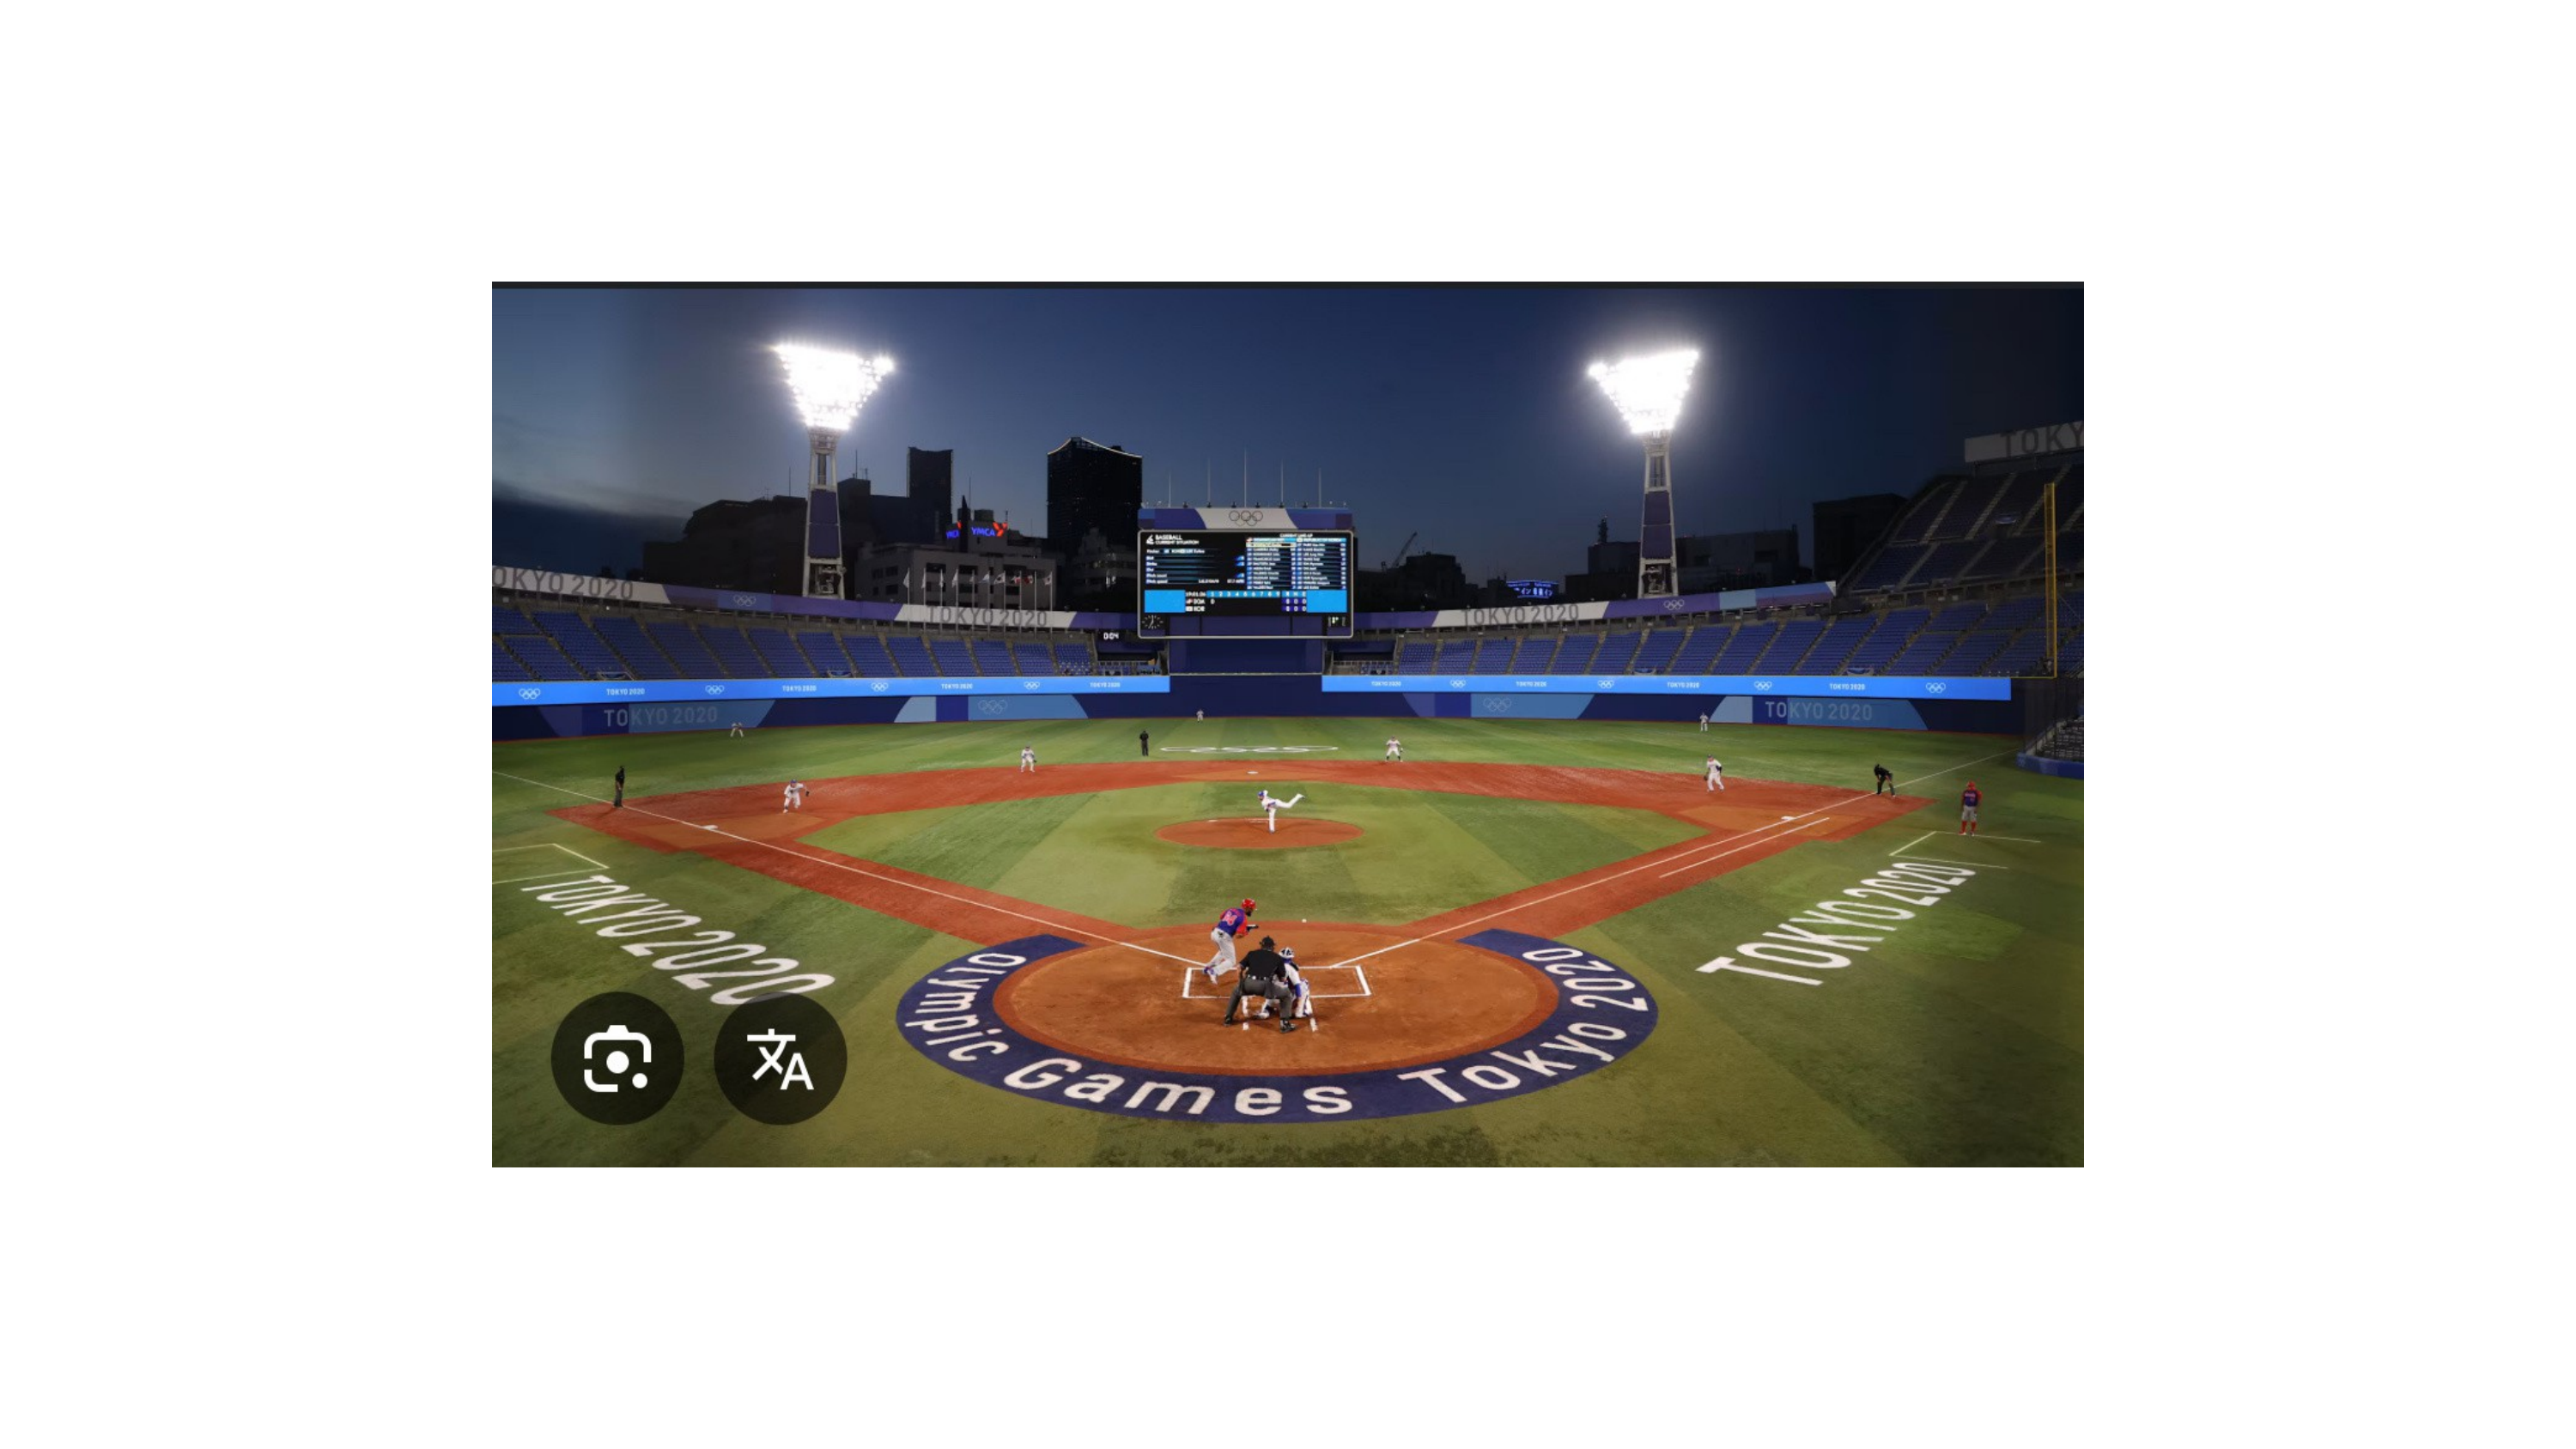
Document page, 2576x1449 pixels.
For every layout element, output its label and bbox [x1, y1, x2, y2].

picture [491, 281, 2084, 1167]
